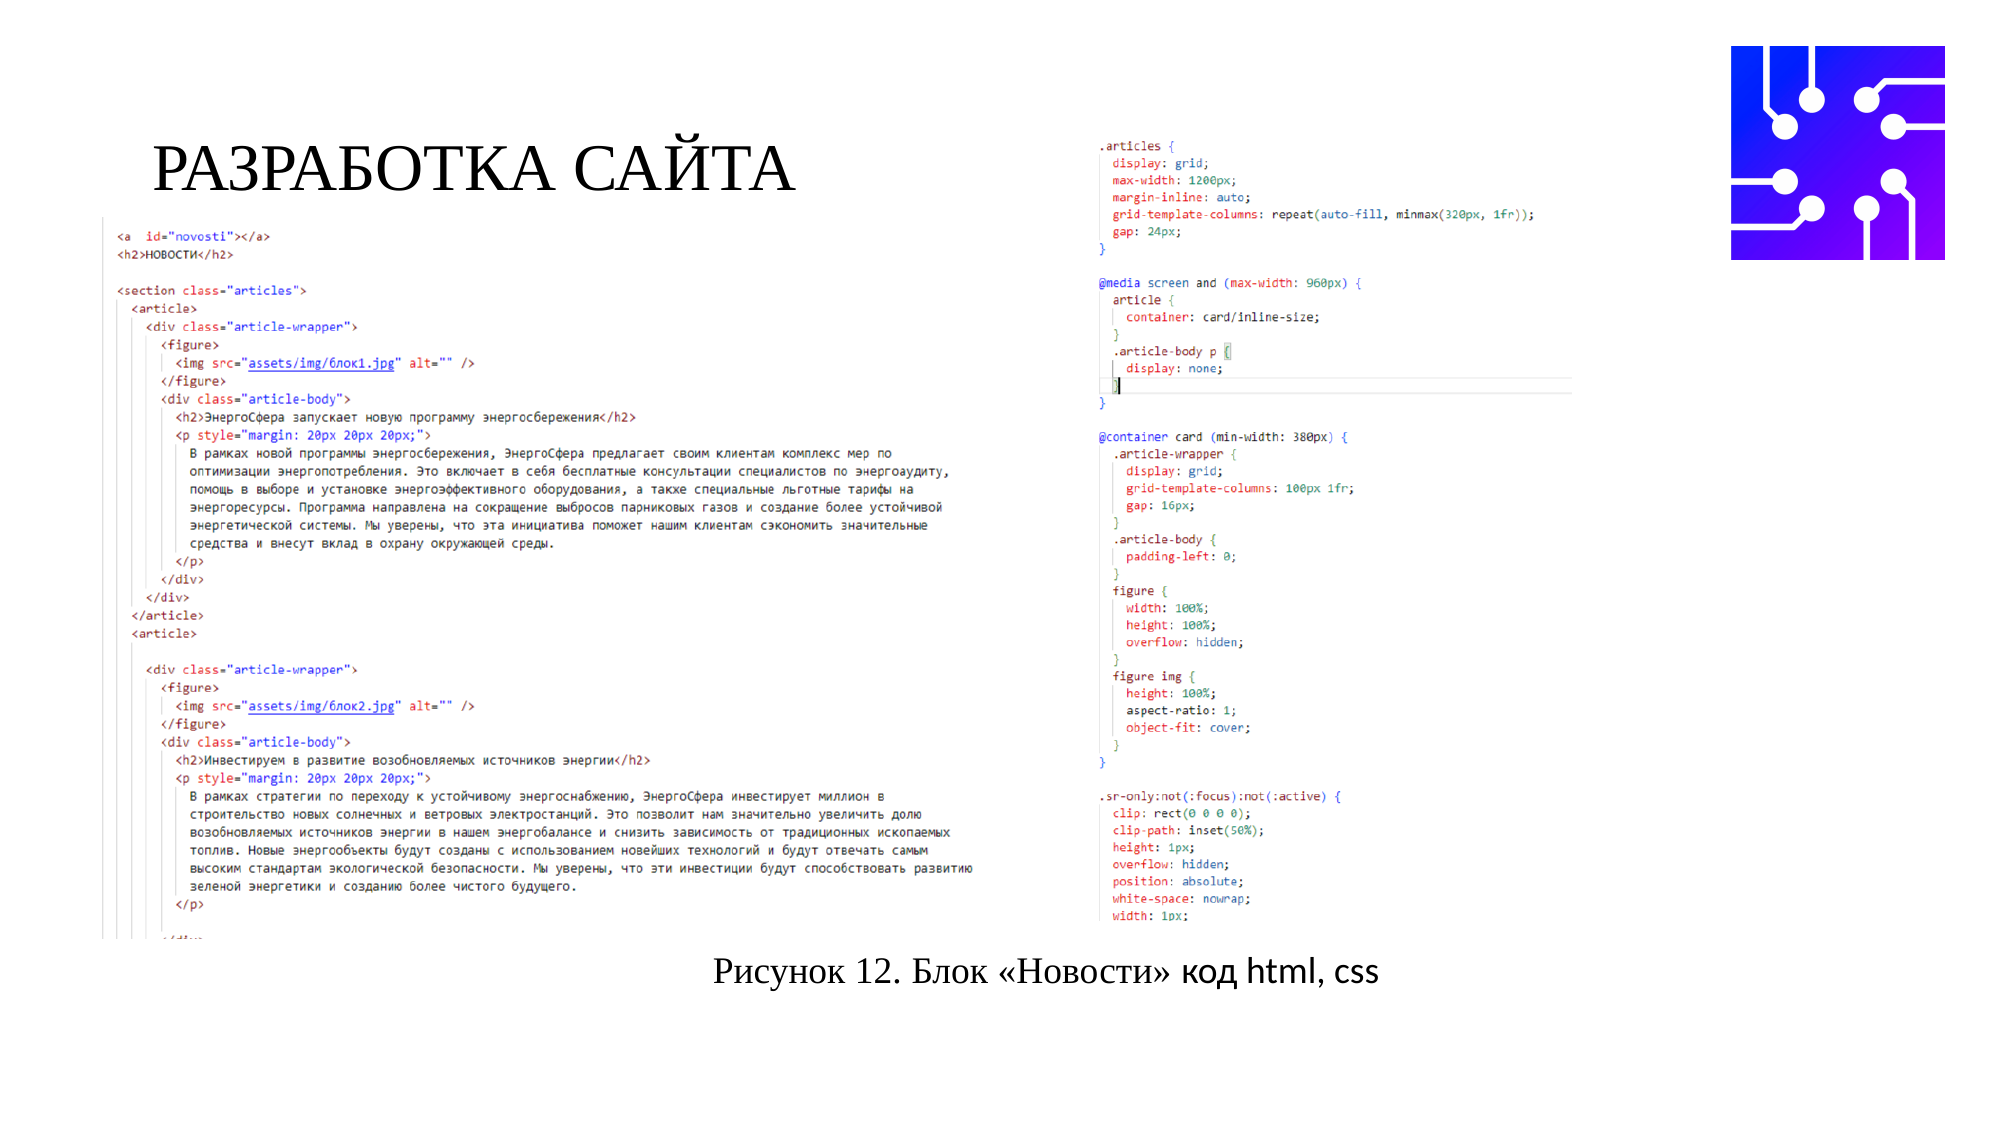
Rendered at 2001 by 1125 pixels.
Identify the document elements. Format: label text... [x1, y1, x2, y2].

text_box РАЗРАБОТКА САЙТА [137, 59, 1684, 278]
picture [1731, 46, 1945, 260]
picture [89, 217, 1073, 939]
picture [1082, 125, 1573, 921]
text_box Рисунок 12. Блок «Новости» код html, css [698, 938, 1395, 999]
